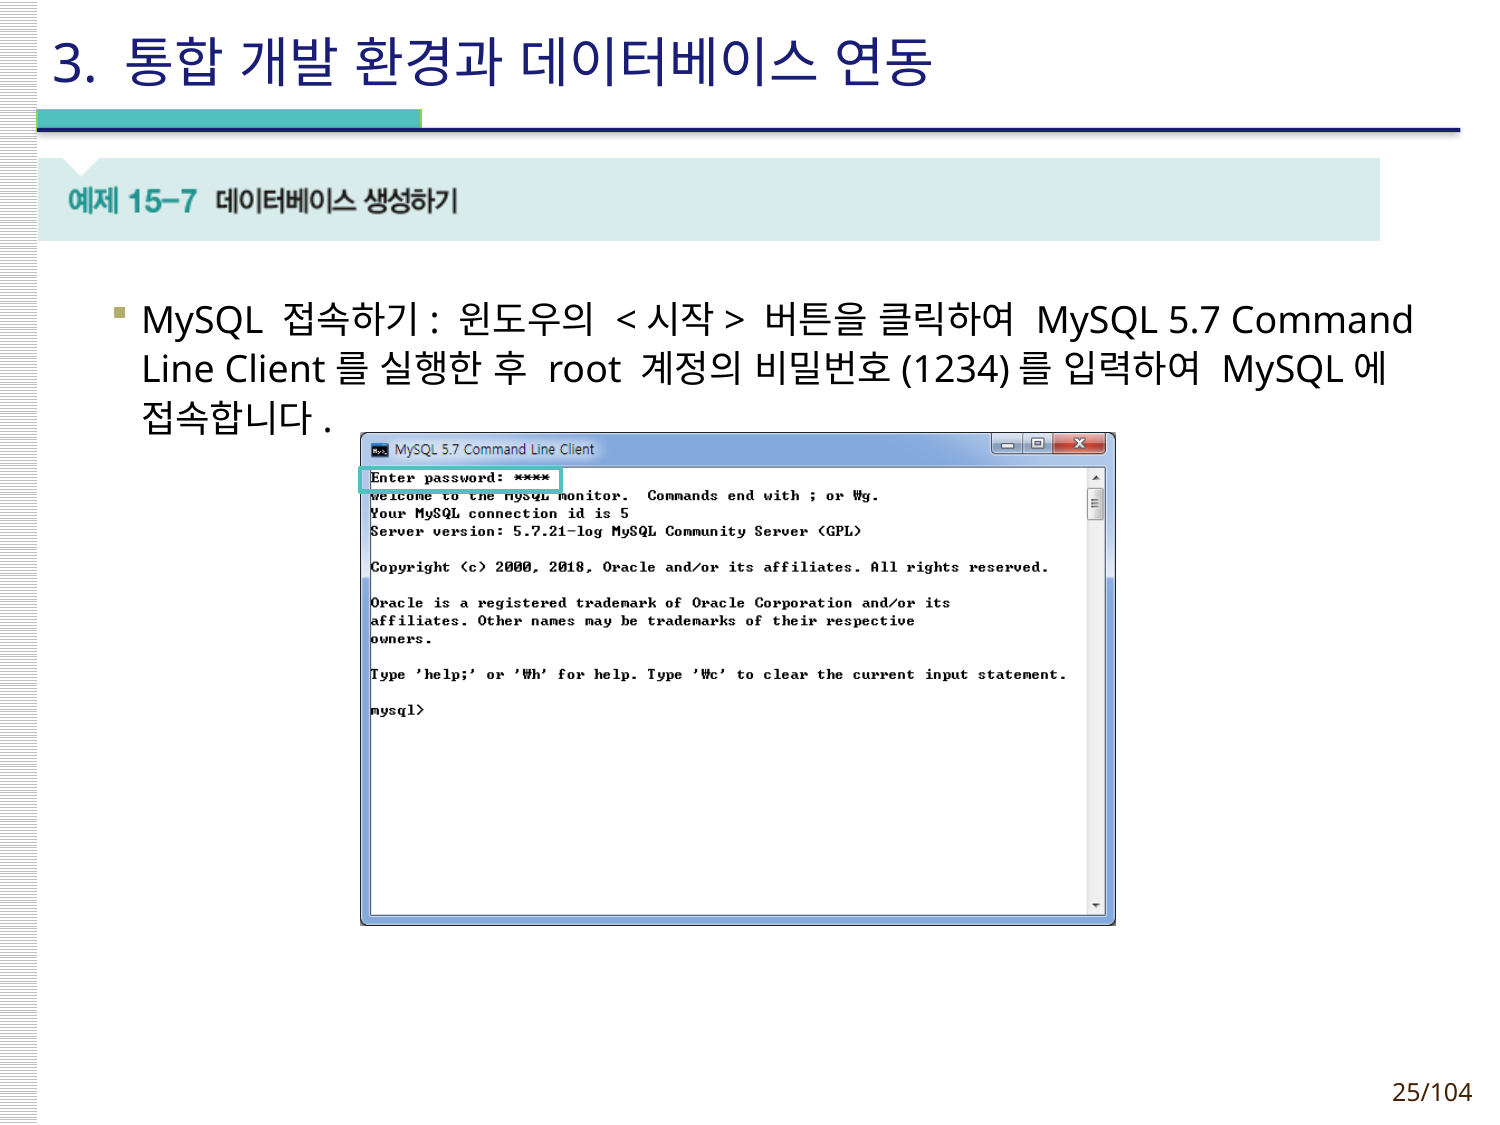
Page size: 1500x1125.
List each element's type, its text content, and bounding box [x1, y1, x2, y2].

title 3. 통합 개발 환경과 데이터베이스 연동 [37, 13, 1278, 109]
picture [359, 432, 1117, 927]
picture [38, 157, 1380, 242]
list MySQL 접속하기: 윈도우의 <시작> 버튼을 클릭하여 MySQL 5.7 Command Line Client를 실행한 후 root 계정의 비밀번호(1234)를 입력하여 MySQL에 접속합니다. [37, 152, 1463, 1091]
